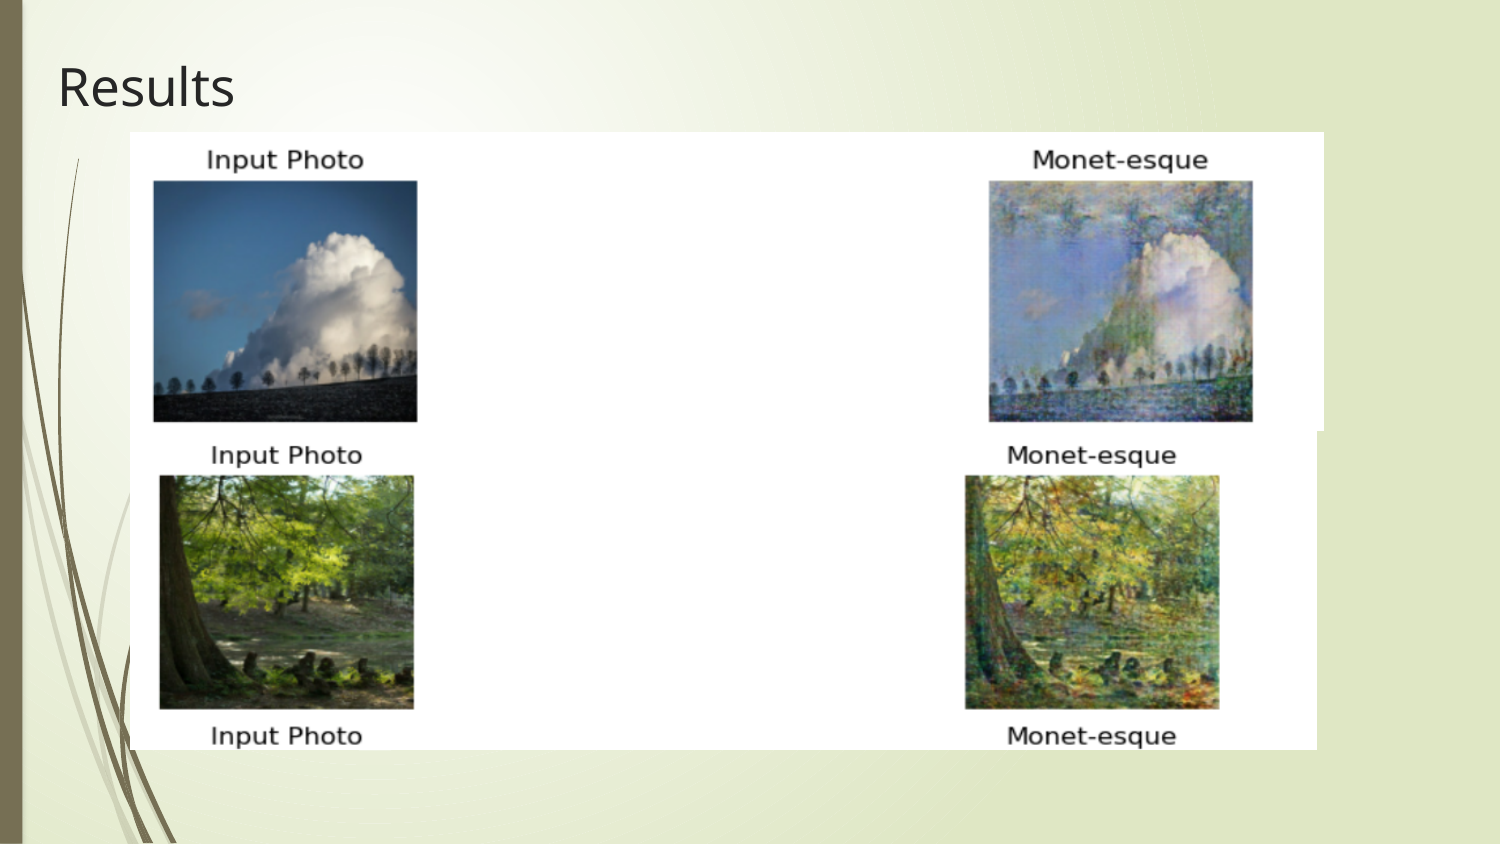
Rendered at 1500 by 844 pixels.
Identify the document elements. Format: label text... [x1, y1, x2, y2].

picture [130, 132, 1324, 751]
list [51, 132, 1449, 816]
title Results [42, 39, 1441, 133]
